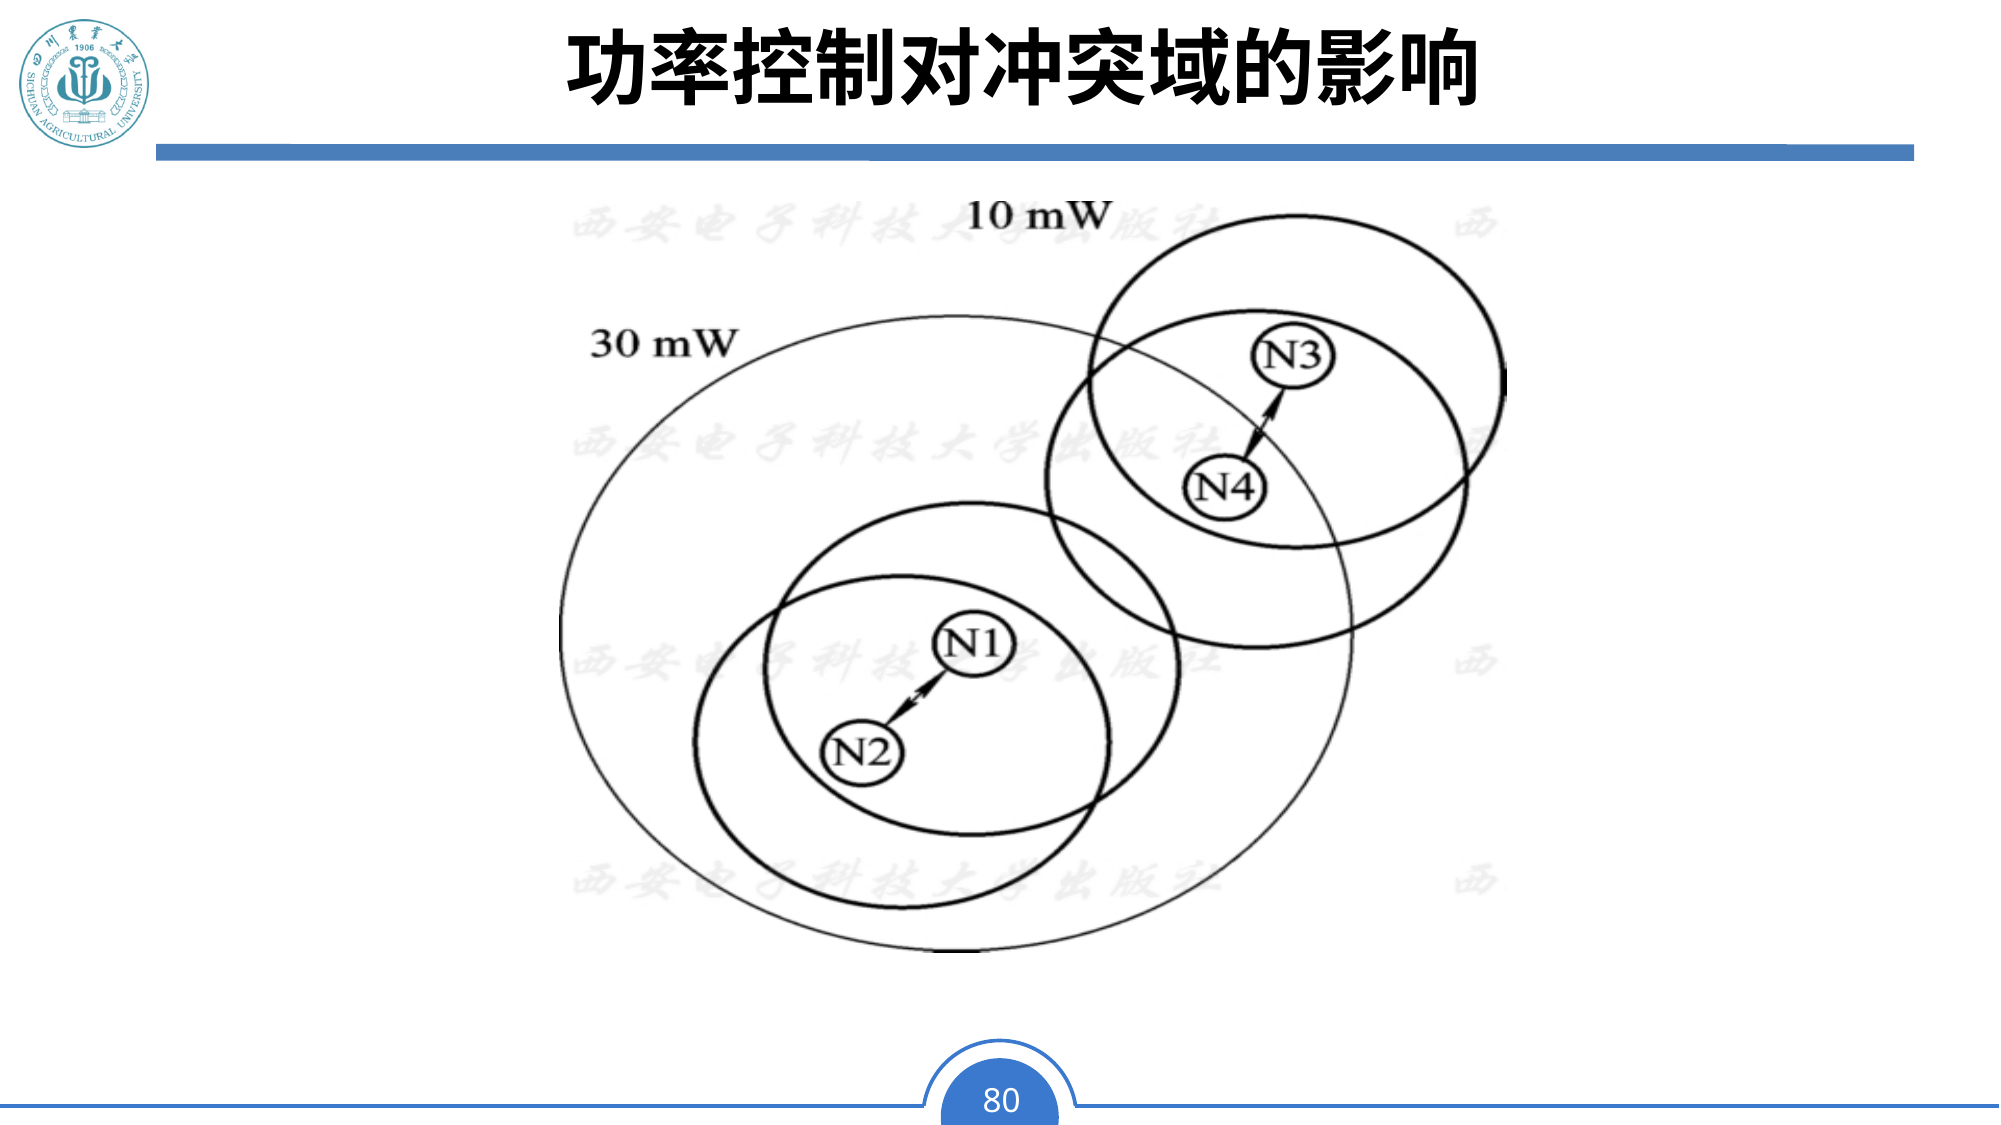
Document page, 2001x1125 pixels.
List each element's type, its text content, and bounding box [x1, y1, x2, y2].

title 功率控制对冲突域的影响 [156, 7, 1910, 146]
picture [558, 201, 1508, 953]
